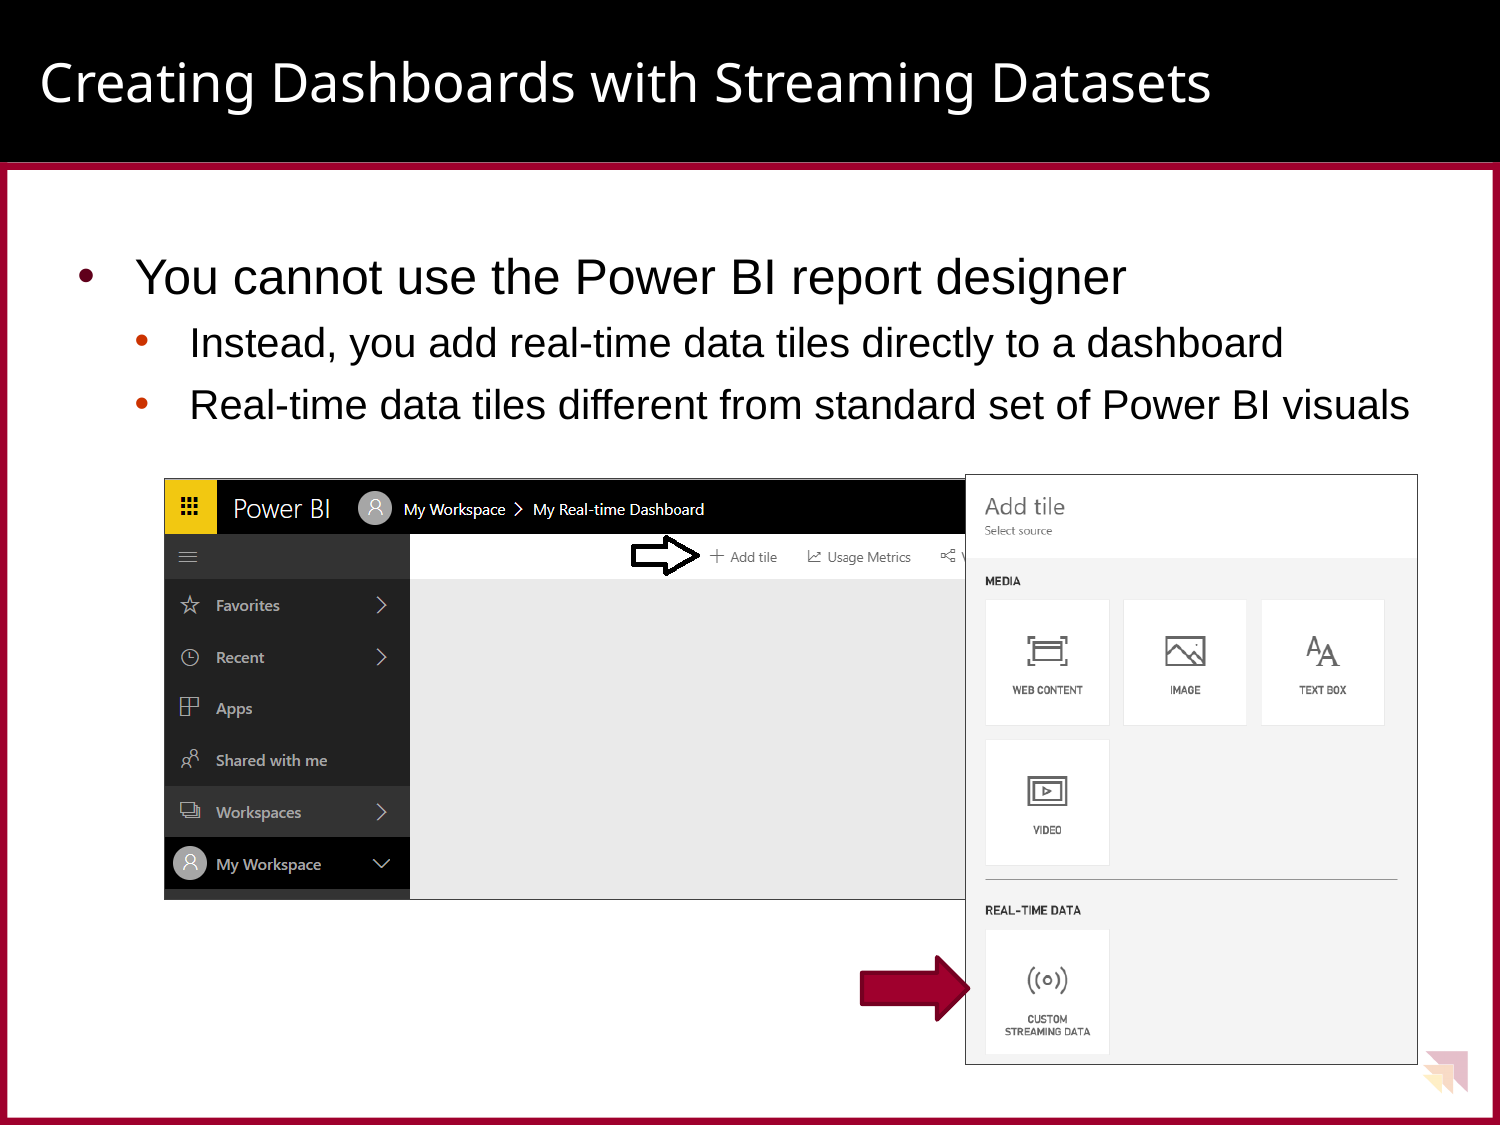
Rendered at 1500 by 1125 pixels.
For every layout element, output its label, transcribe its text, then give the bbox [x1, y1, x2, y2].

text_box [859, 955, 955, 1022]
list You cannot use the Power BI report designer Instead, you add real-time data tiles directly to a dashboard Real-time data tiles different from standard set of Power BI visuals [62, 237, 1438, 1088]
picture [164, 474, 1418, 1065]
title Creating Dashboards with Streaming Datasets [24, 12, 1438, 150]
